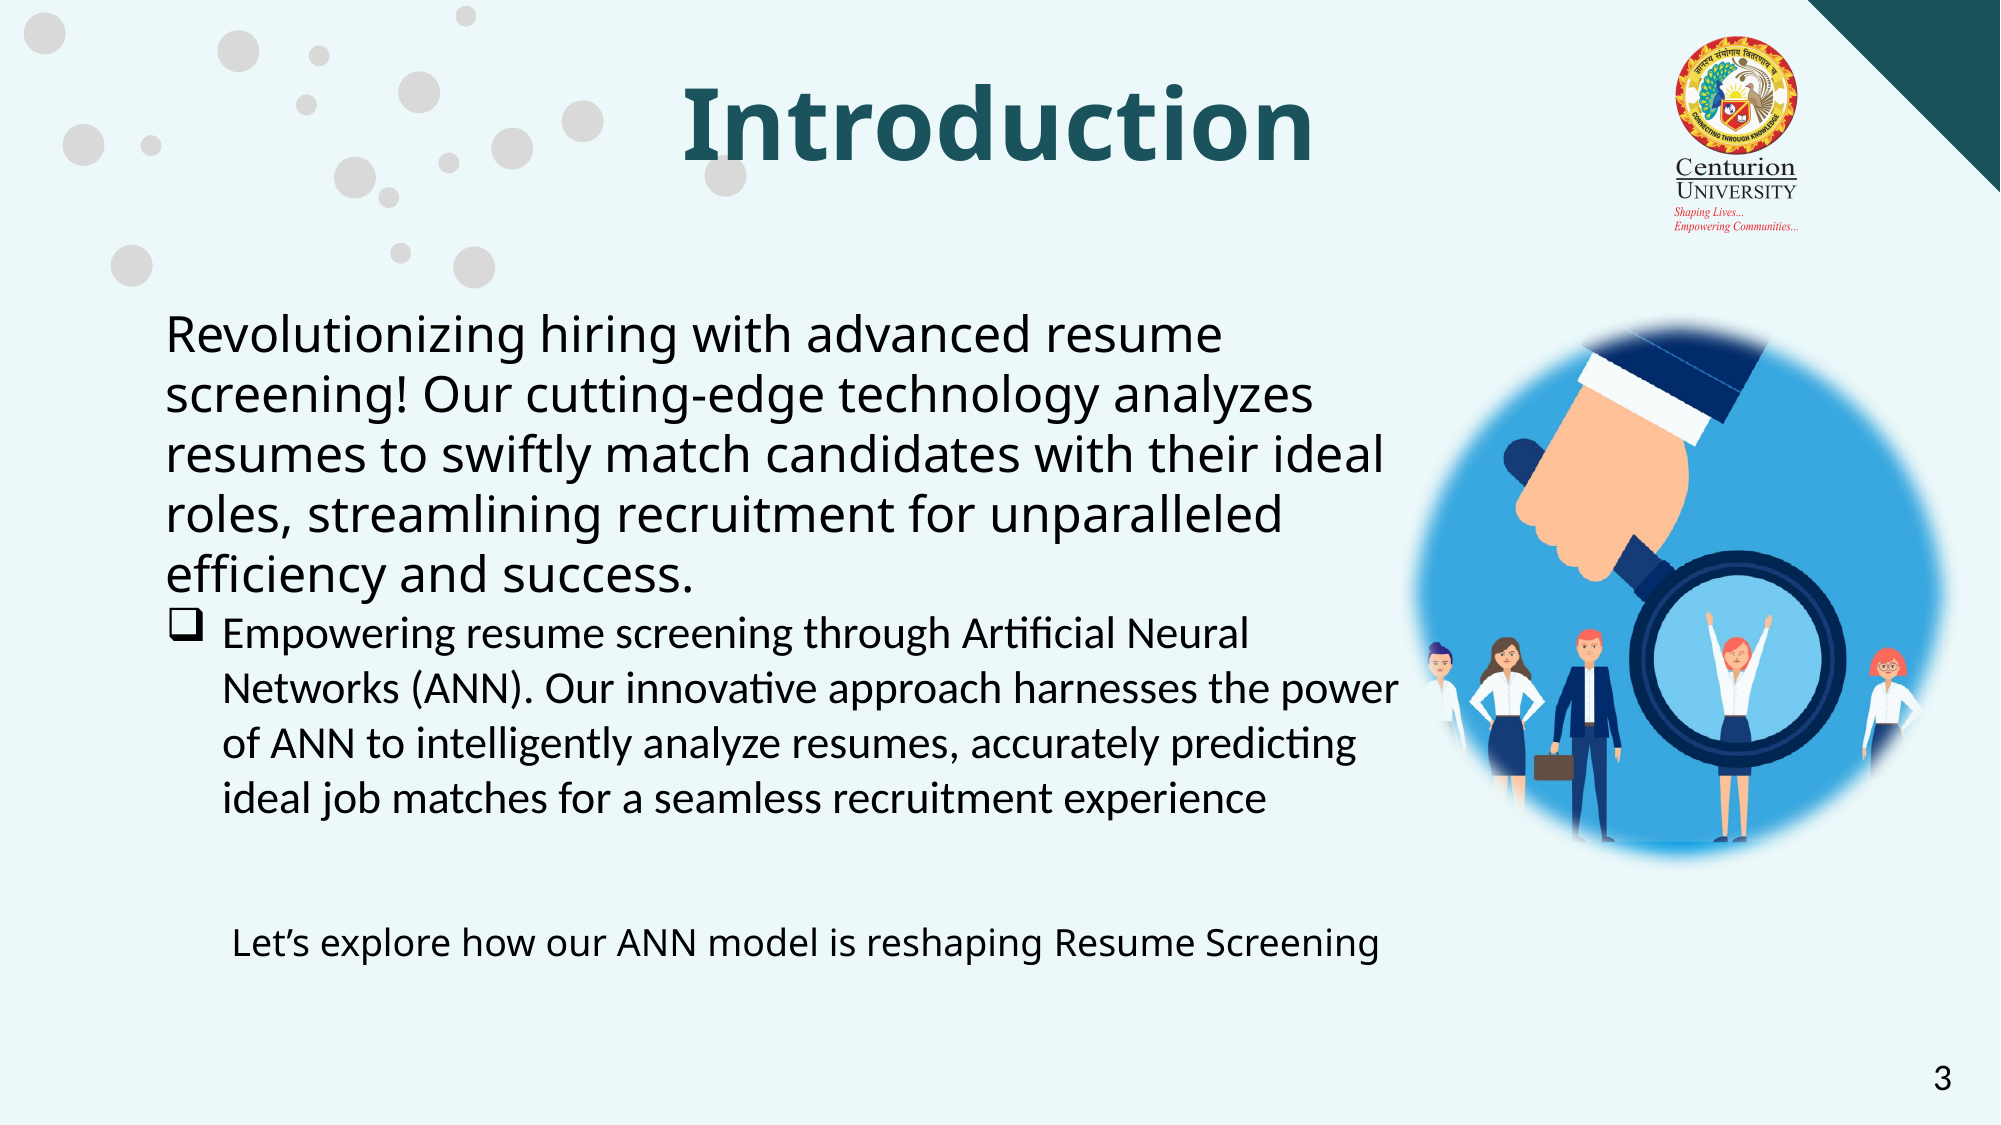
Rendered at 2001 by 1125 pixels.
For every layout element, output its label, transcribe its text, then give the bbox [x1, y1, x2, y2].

text_box Let’s explore how our ANN model is reshaping Resume Screening [0, 911, 1694, 972]
picture [1397, 310, 1961, 874]
text_box Revolutionizing hiring with advanced resume screening! Our cutting-edge technology analyzes resumes to swiftly match candidates with their ideal roles, streamlining recruitment for unparalleled efficiency and success. Empowering resume screening through Artificial Neural Networks (ANN). Our innovative approach harnesses the power of ANN to intelligently analyze resumes, accurately predicting ideal job matches for a seamless recruitment experience [151, 295, 1444, 831]
text_box [1806, 0, 2000, 194]
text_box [0, 0, 641, 478]
picture [1674, 36, 1799, 233]
text_box Introduction [641, 53, 1428, 188]
text_box 3 [1918, 1045, 1984, 1106]
